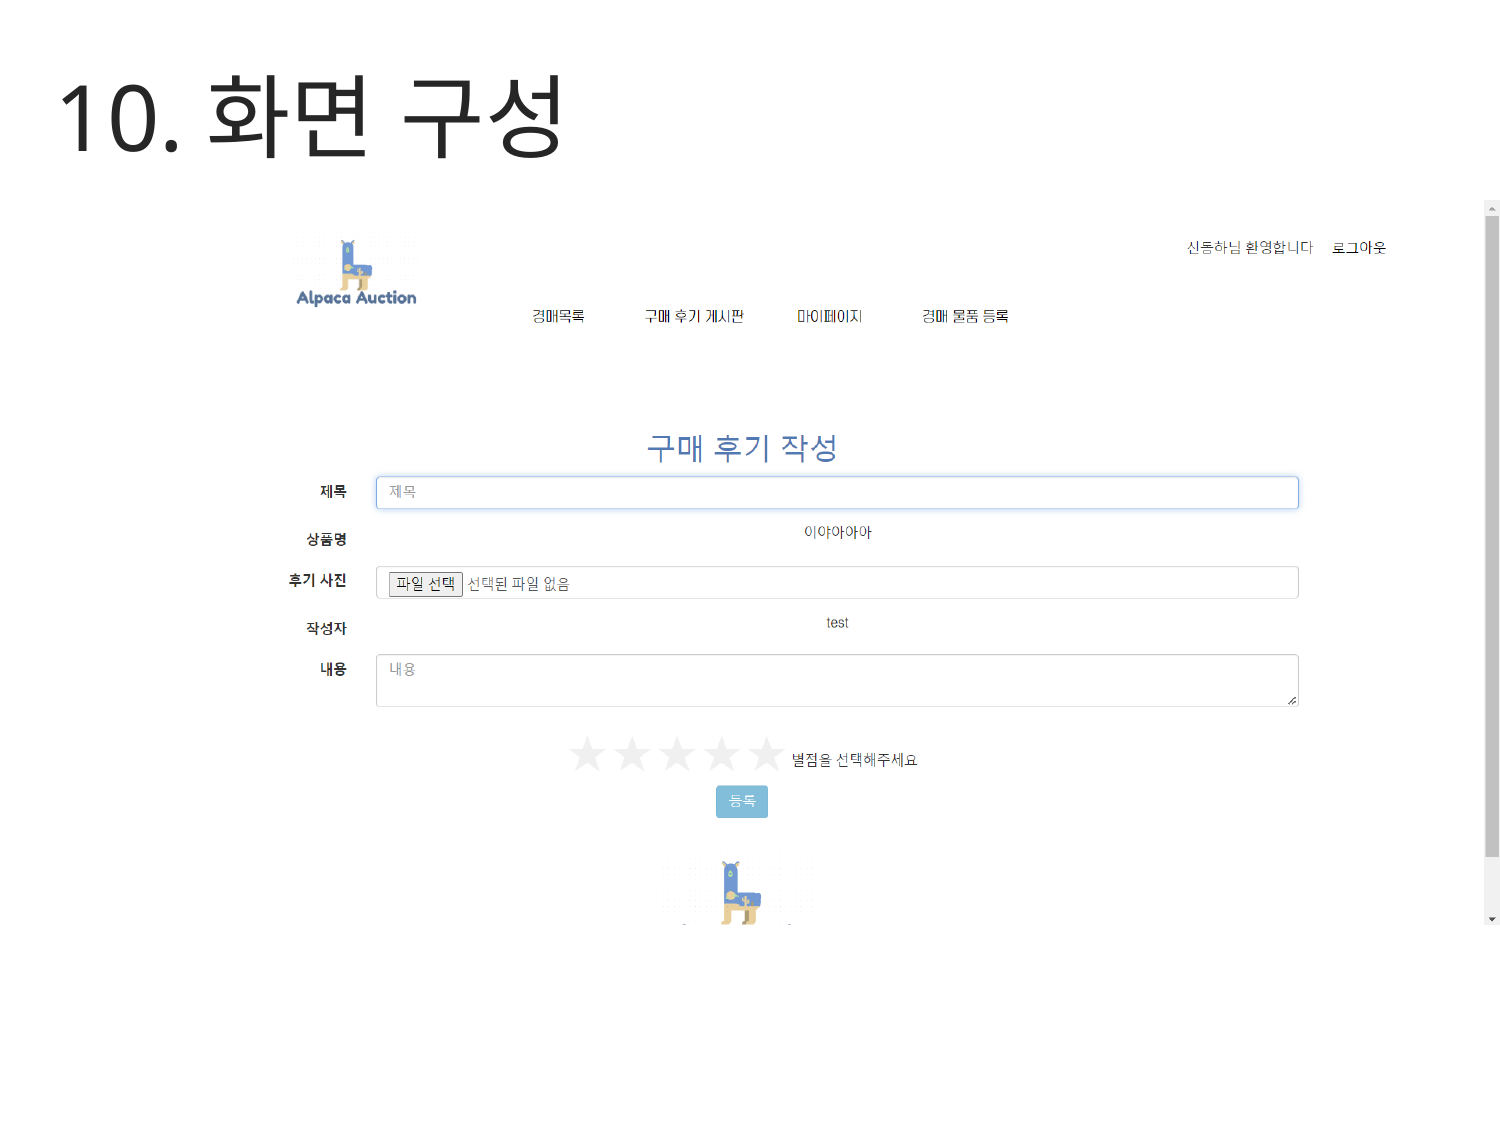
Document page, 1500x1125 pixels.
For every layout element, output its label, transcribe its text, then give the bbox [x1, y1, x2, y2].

list 10.화면 구성 [39, 55, 1464, 175]
picture [0, 200, 1500, 925]
